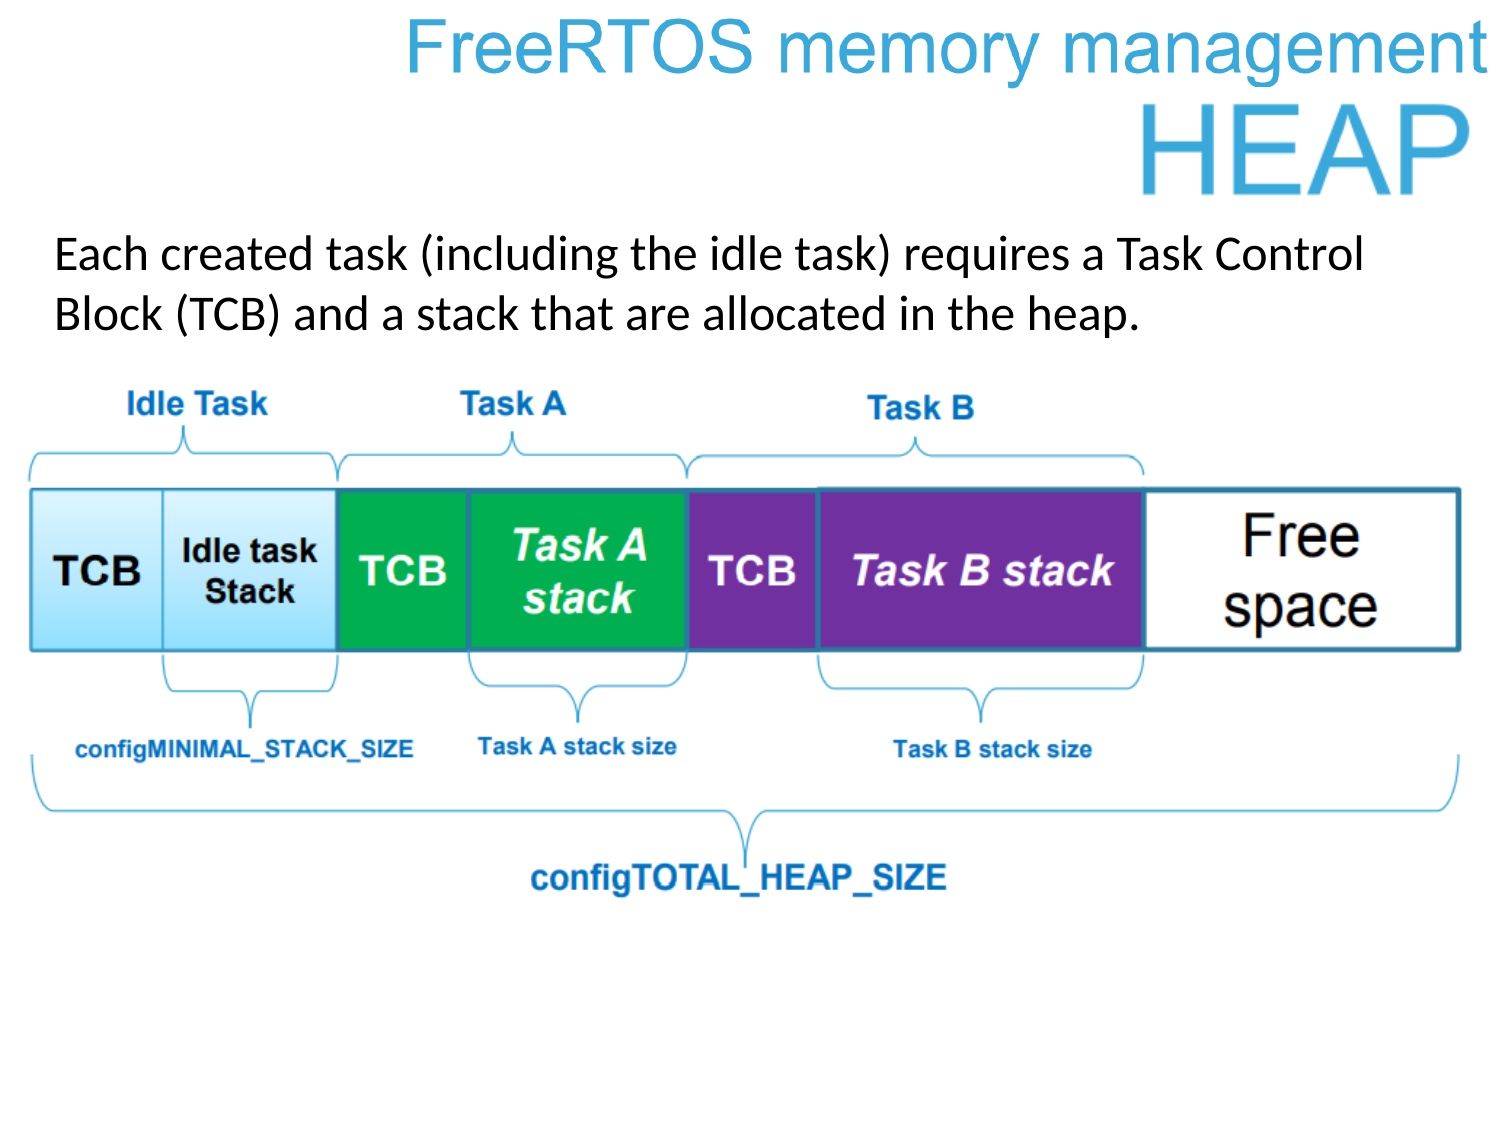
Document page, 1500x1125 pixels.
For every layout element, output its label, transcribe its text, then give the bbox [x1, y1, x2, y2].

picture [396, 7, 1492, 212]
picture [3, 357, 1482, 926]
text_box Each created task (including the idle task) requires a Task Control Block (TCB) and a stack that are allocated in the heap. [39, 213, 1446, 349]
